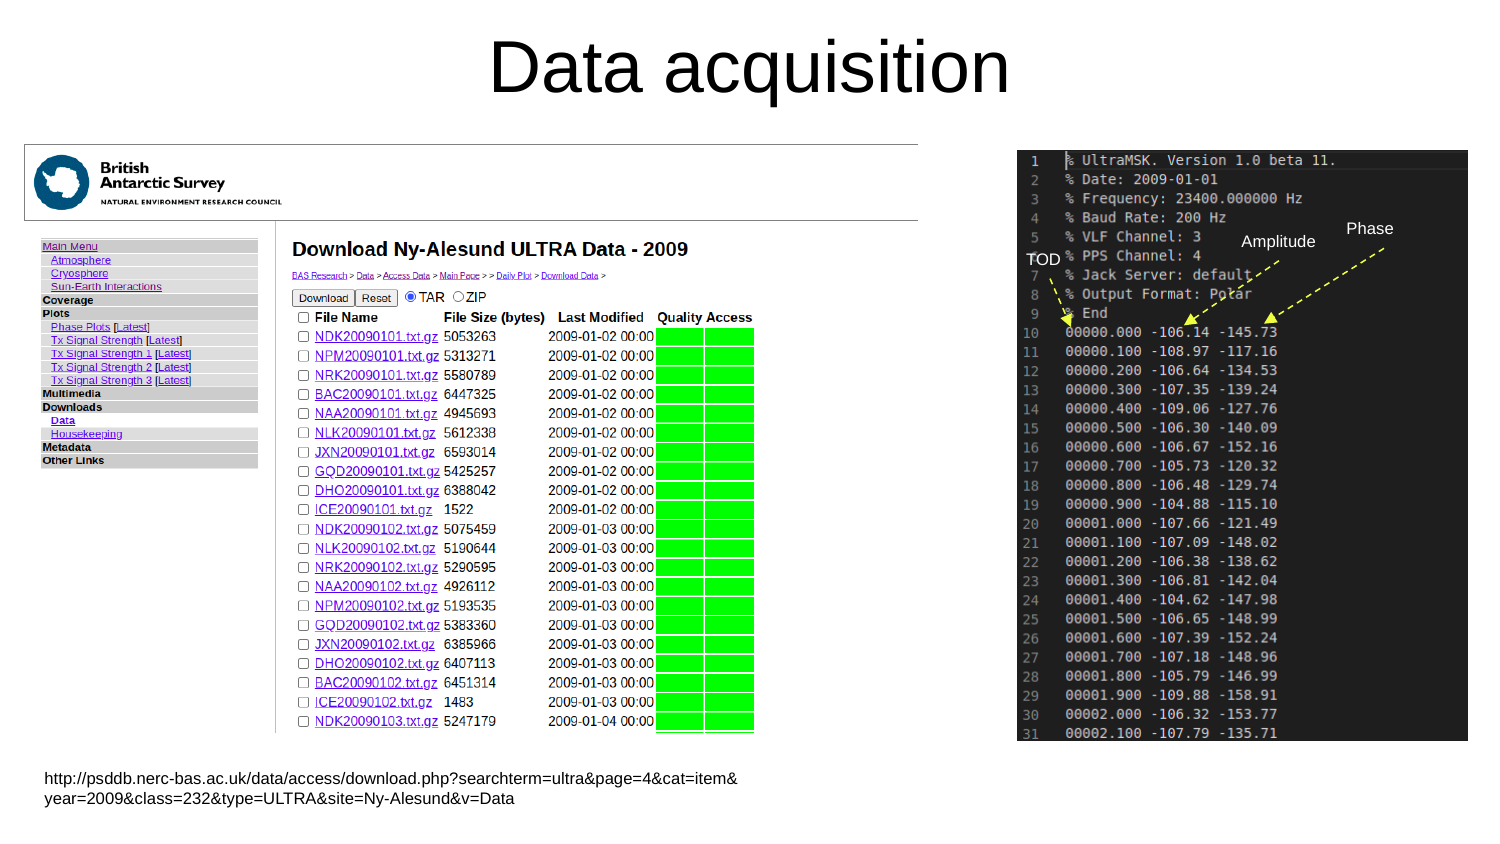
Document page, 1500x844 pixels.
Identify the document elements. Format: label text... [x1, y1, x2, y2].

picture [16, 142, 918, 733]
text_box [1049, 288, 1072, 328]
title Data acquisition [51, 3, 1449, 123]
picture [1017, 150, 1468, 742]
text_box http://psddb.nerc-bas.ac.uk/data/access/download.php?searchterm=ultra&page=4&cat=item& year=2009&class=232&type=ULTRA&site=Ny-Alesund&v=Data [29, 752, 972, 843]
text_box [1263, 258, 1385, 324]
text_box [1183, 270, 1259, 326]
